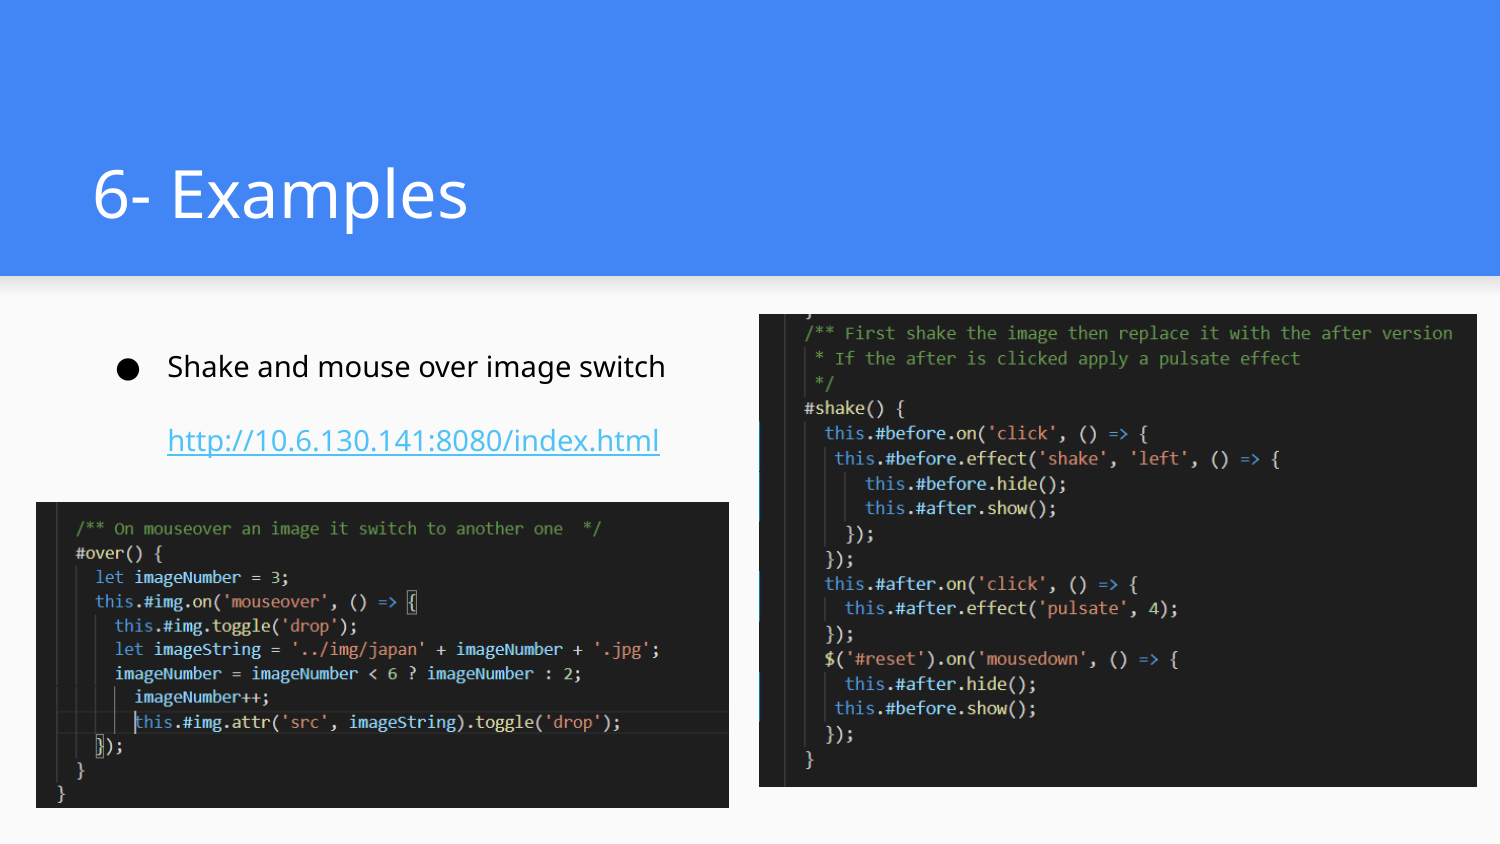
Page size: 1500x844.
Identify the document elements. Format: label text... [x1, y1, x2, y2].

title 6- Examples [77, 121, 1427, 248]
picture [36, 501, 729, 809]
list Shake and mouse over image switch http://10.6.130.141:8080/index.html [77, 328, 734, 505]
picture [759, 314, 1477, 787]
